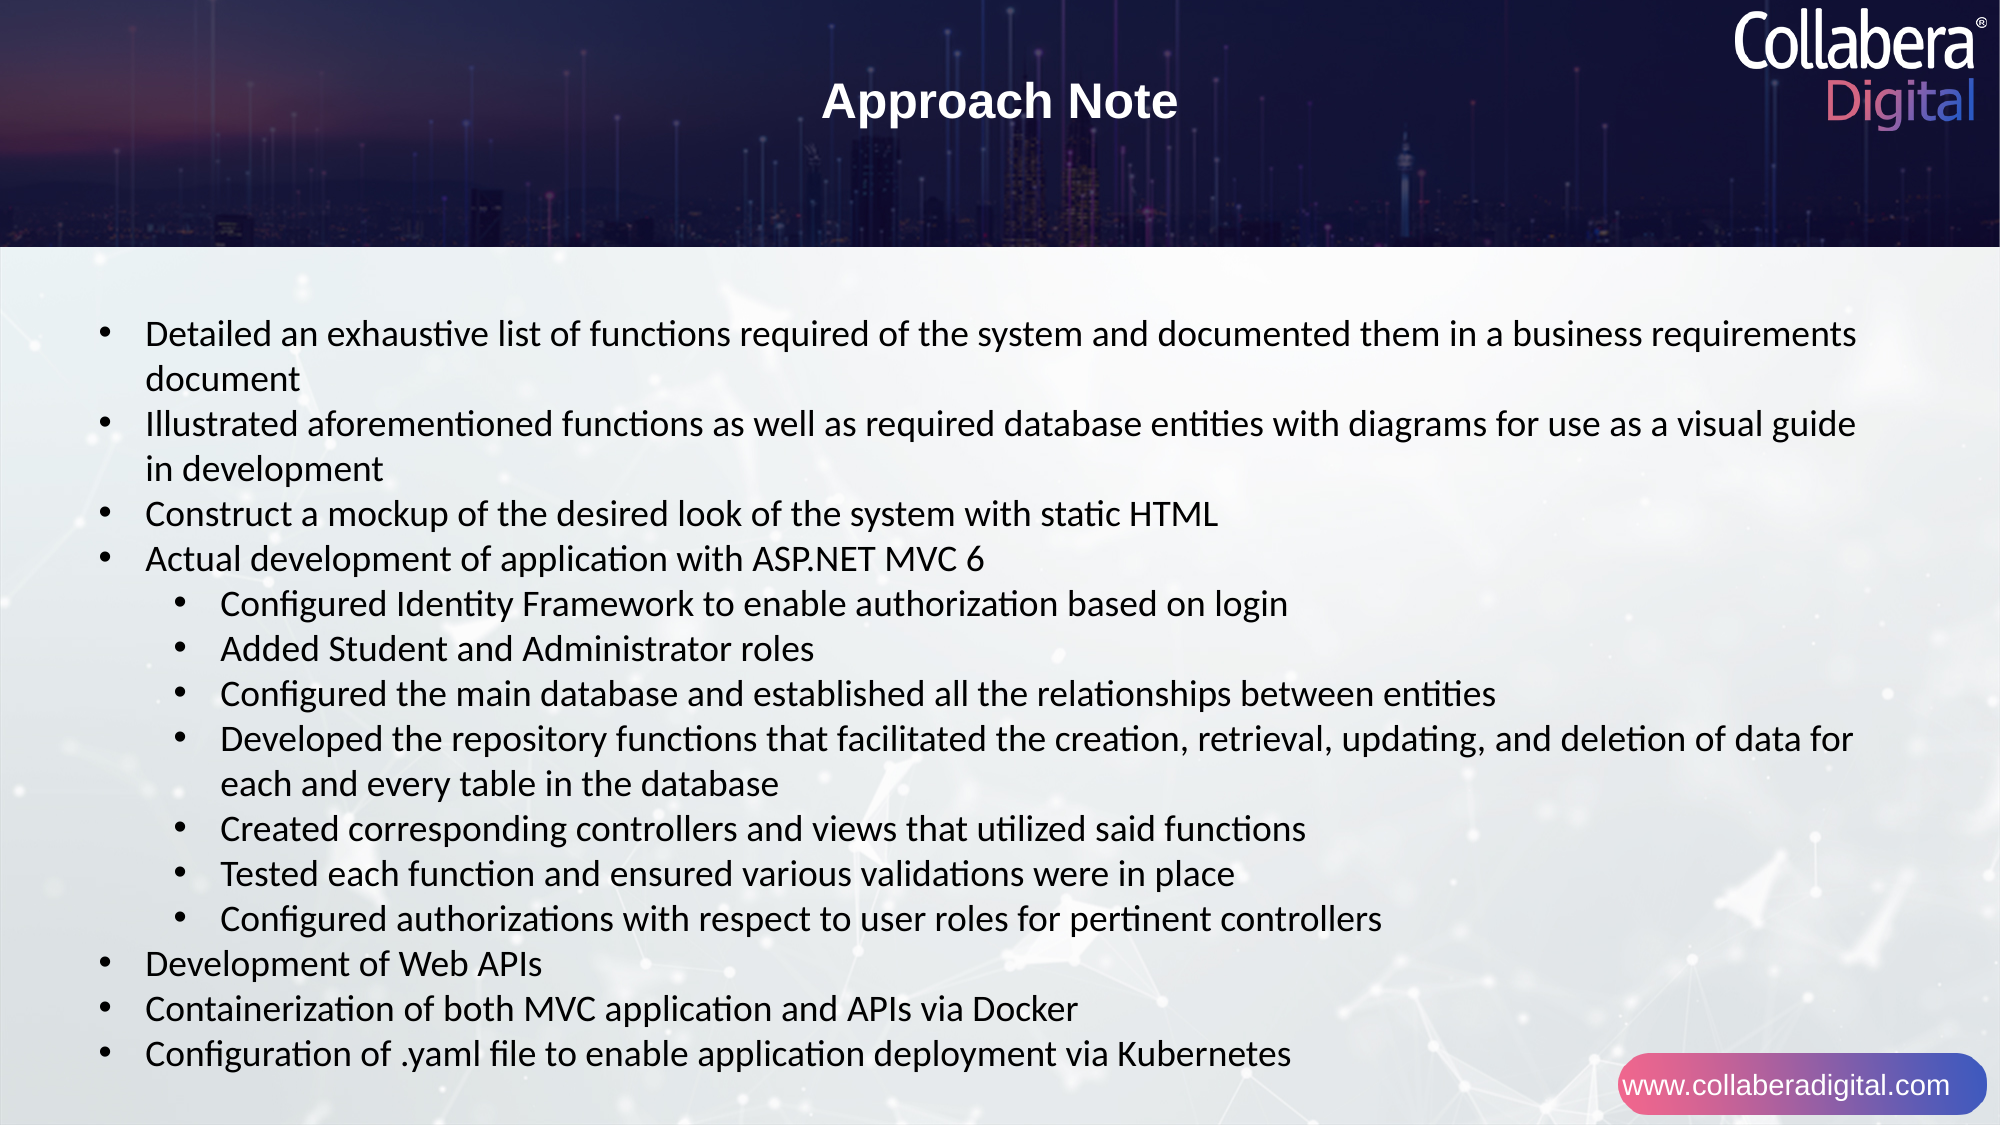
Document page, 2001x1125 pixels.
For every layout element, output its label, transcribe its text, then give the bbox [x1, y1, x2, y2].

text_box Approach Note [692, 61, 1307, 136]
text_box Detailed an exhaustive list of functions required of the system and documented them in a business requirements document Illustrated aforementioned functions as well as required database entities with diagrams for use as a visual guide in development Construct a mockup of the desired look of the system with static HTML Actual development of application with ASP.NET MVC 6 Configured Identity Framework to enable authorization based on login Added Student and Administrator roles Configured the main database and established all the relationships between entities Developed the repository functions that facilitated the creation, retrieval, updating, and deletion of data for each and every table in the database Created corresponding controllers and views that utilized said functions Tested each function and ensured various validations were in place Configured authorizations with respect to user roles for pertinent controllers Development of Web APIs Containerization of both MVC application and APIs via Docker Configuration of .yaml file to enable application deployment via Kubernetes [83, 301, 1893, 1125]
picture [0, 0, 2000, 1125]
